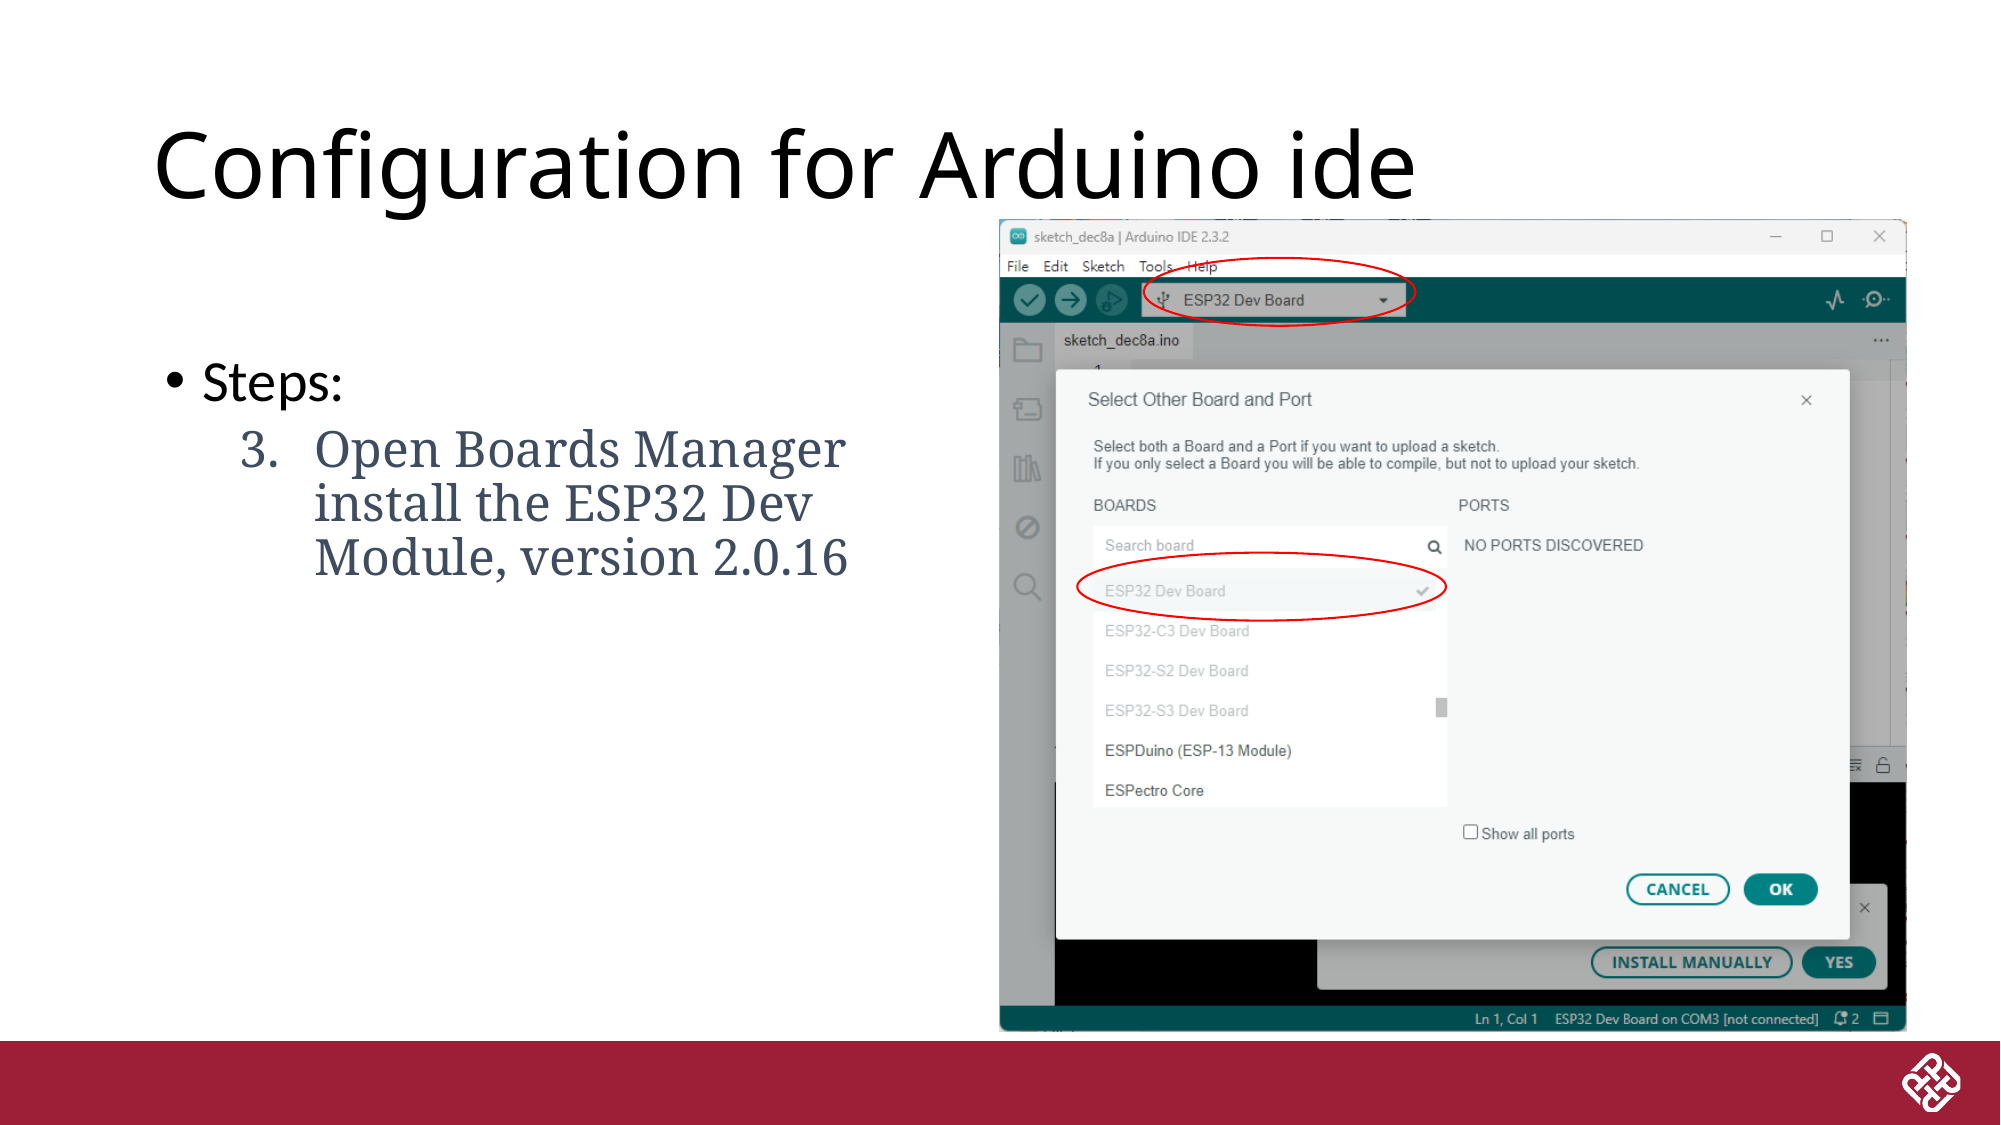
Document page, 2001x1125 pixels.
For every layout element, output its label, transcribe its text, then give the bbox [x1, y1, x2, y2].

picture [999, 219, 1907, 1032]
title Configuration for Arduino ide [137, 59, 1863, 278]
list Steps: Open Boards Manager install the ESP32 Dev Module, version 2.0.16 [149, 343, 999, 950]
picture [0, 1041, 2000, 1125]
